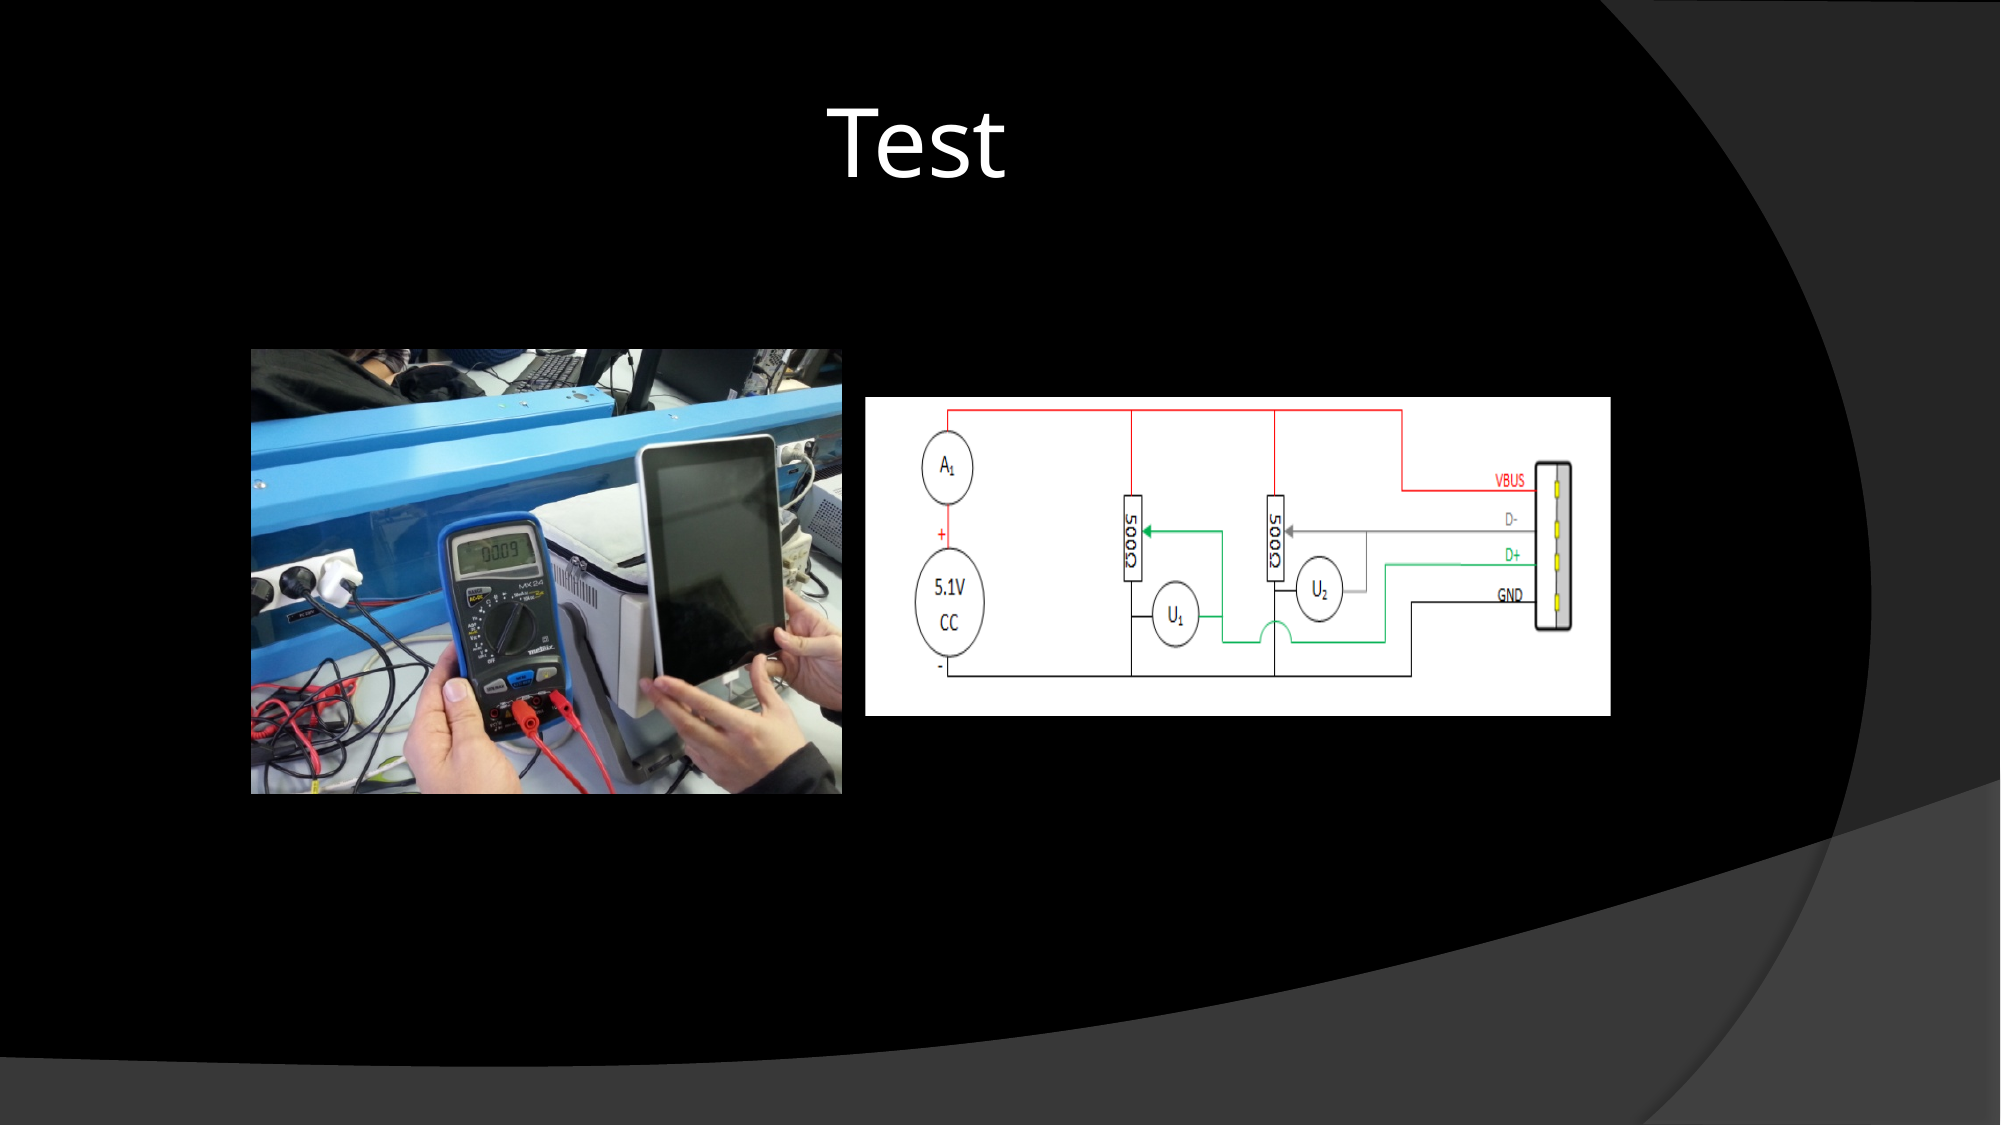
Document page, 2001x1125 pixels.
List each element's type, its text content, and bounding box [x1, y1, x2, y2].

picture [250, 349, 842, 794]
picture [865, 396, 1611, 717]
title Test [99, 45, 1734, 233]
